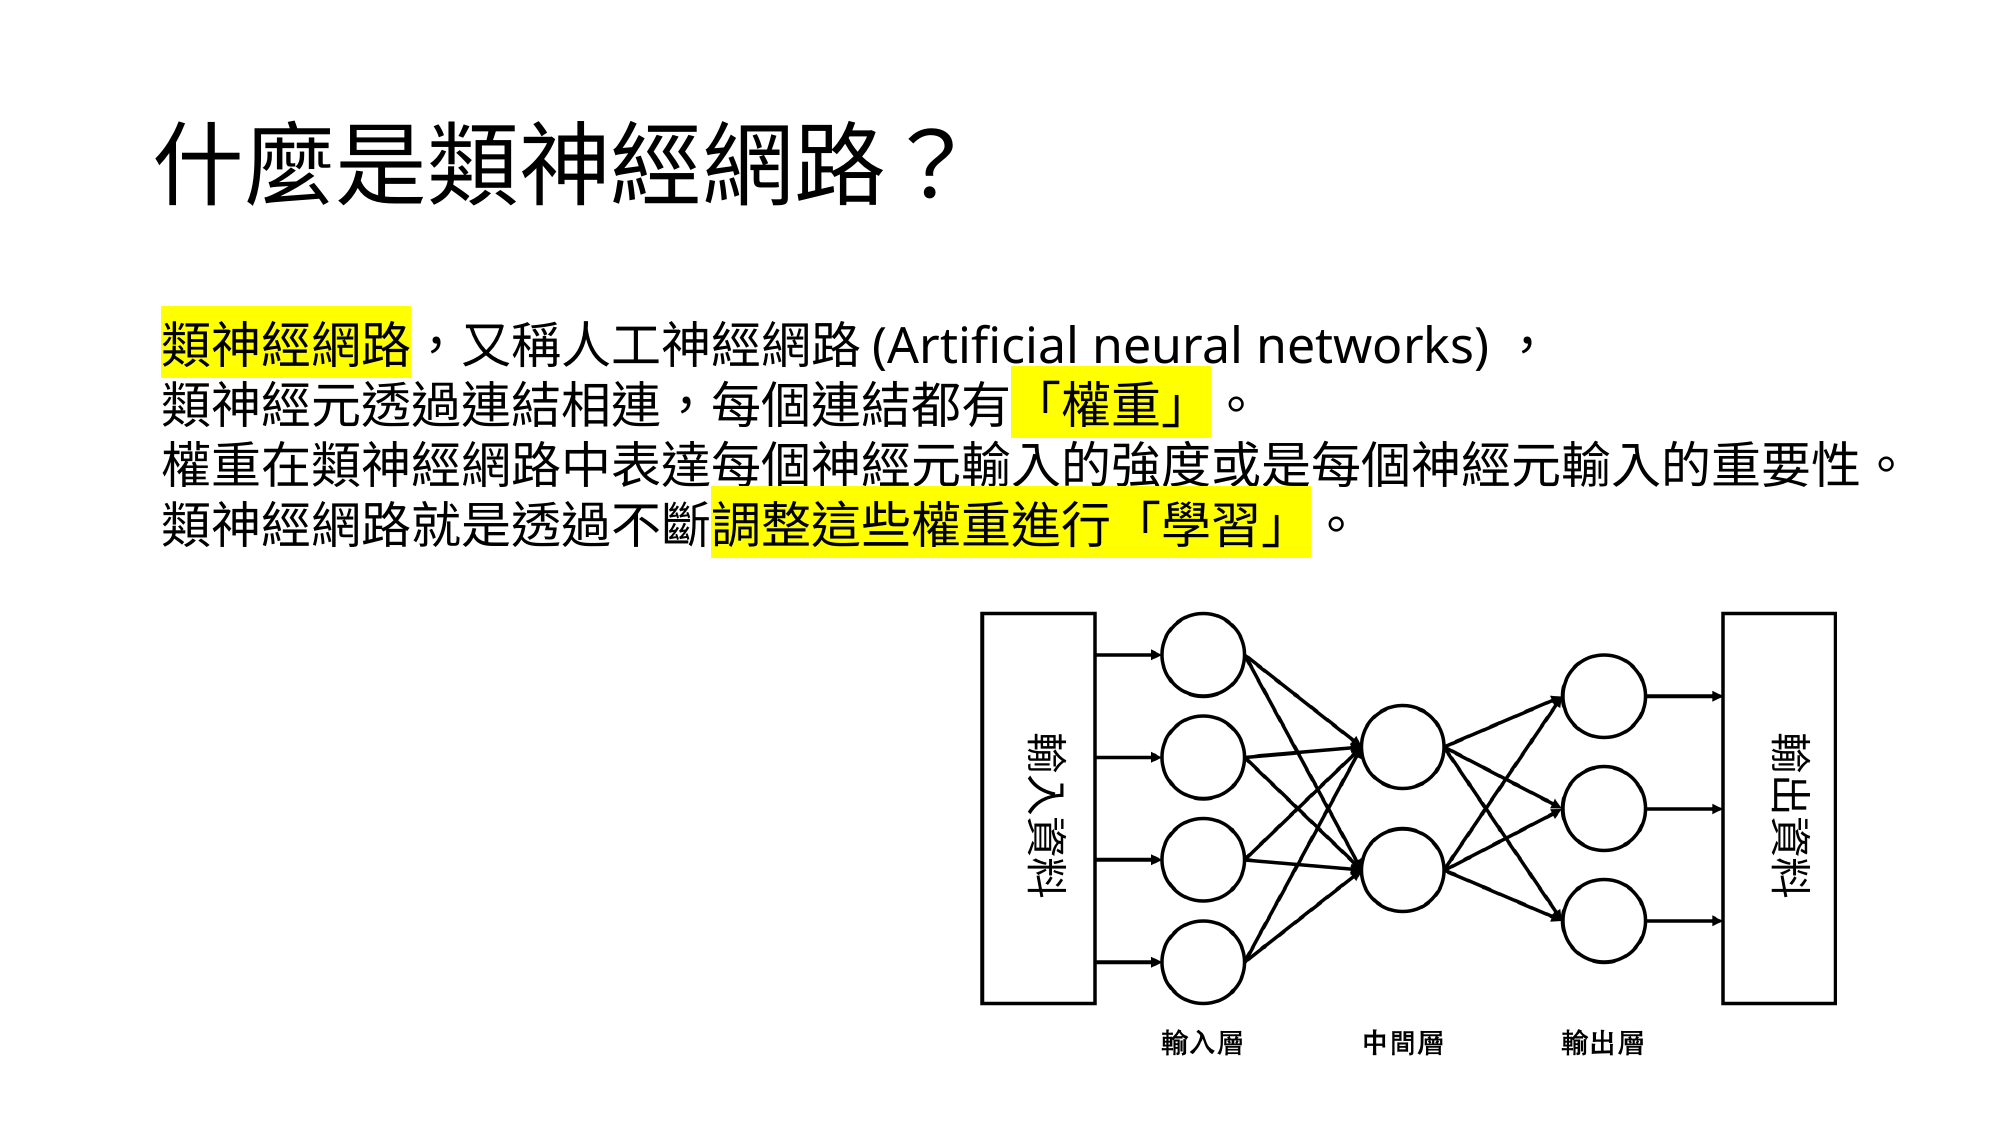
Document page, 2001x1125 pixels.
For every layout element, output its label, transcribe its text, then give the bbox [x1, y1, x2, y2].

picture [966, 592, 1845, 1066]
text_box 類神經網路，又稱人工神經網路(Artificial neural networks)， 類神經元透過連結相連，每個連結都有「權重」。 權重在類神經網路中表達每個神經元輸入的強度或是每個神經元輸入的重要性。 類神經網路就是透過不斷調整這些權重進行「學習」。 [146, 306, 1926, 561]
title 什麼是類神經網路？ [137, 59, 1863, 278]
